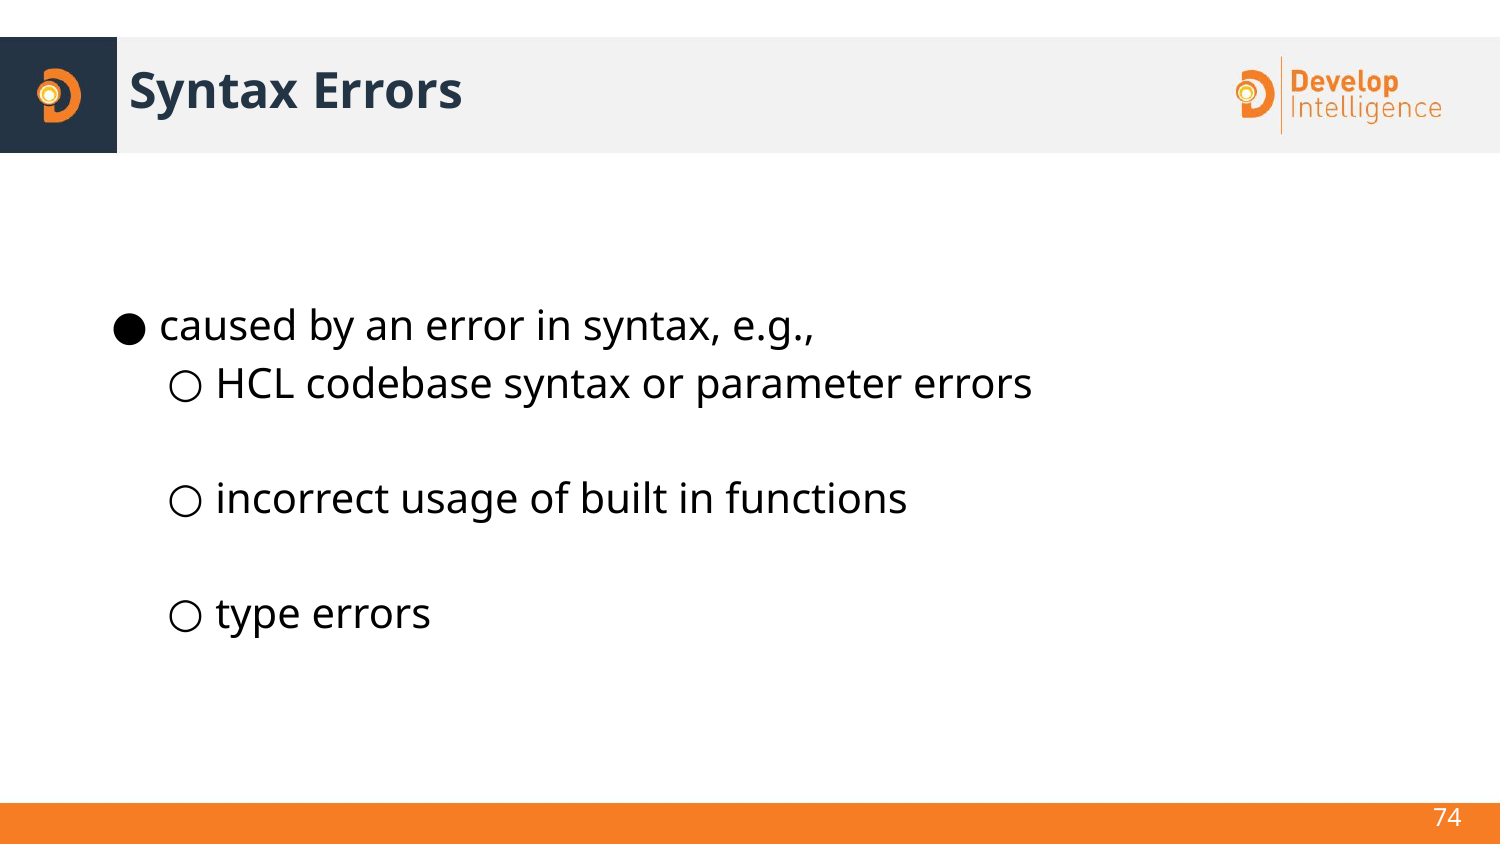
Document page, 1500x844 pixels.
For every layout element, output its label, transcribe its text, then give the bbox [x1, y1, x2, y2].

list caused by an error in syntax, e.g., HCL codebase syntax or parameter errors incorrect usage of built in functions type errors [102, 285, 1397, 759]
title Syntax Errors [118, 36, 1500, 148]
picture [0, 0, 1500, 844]
slide_number ‹#› [1396, 800, 1499, 838]
